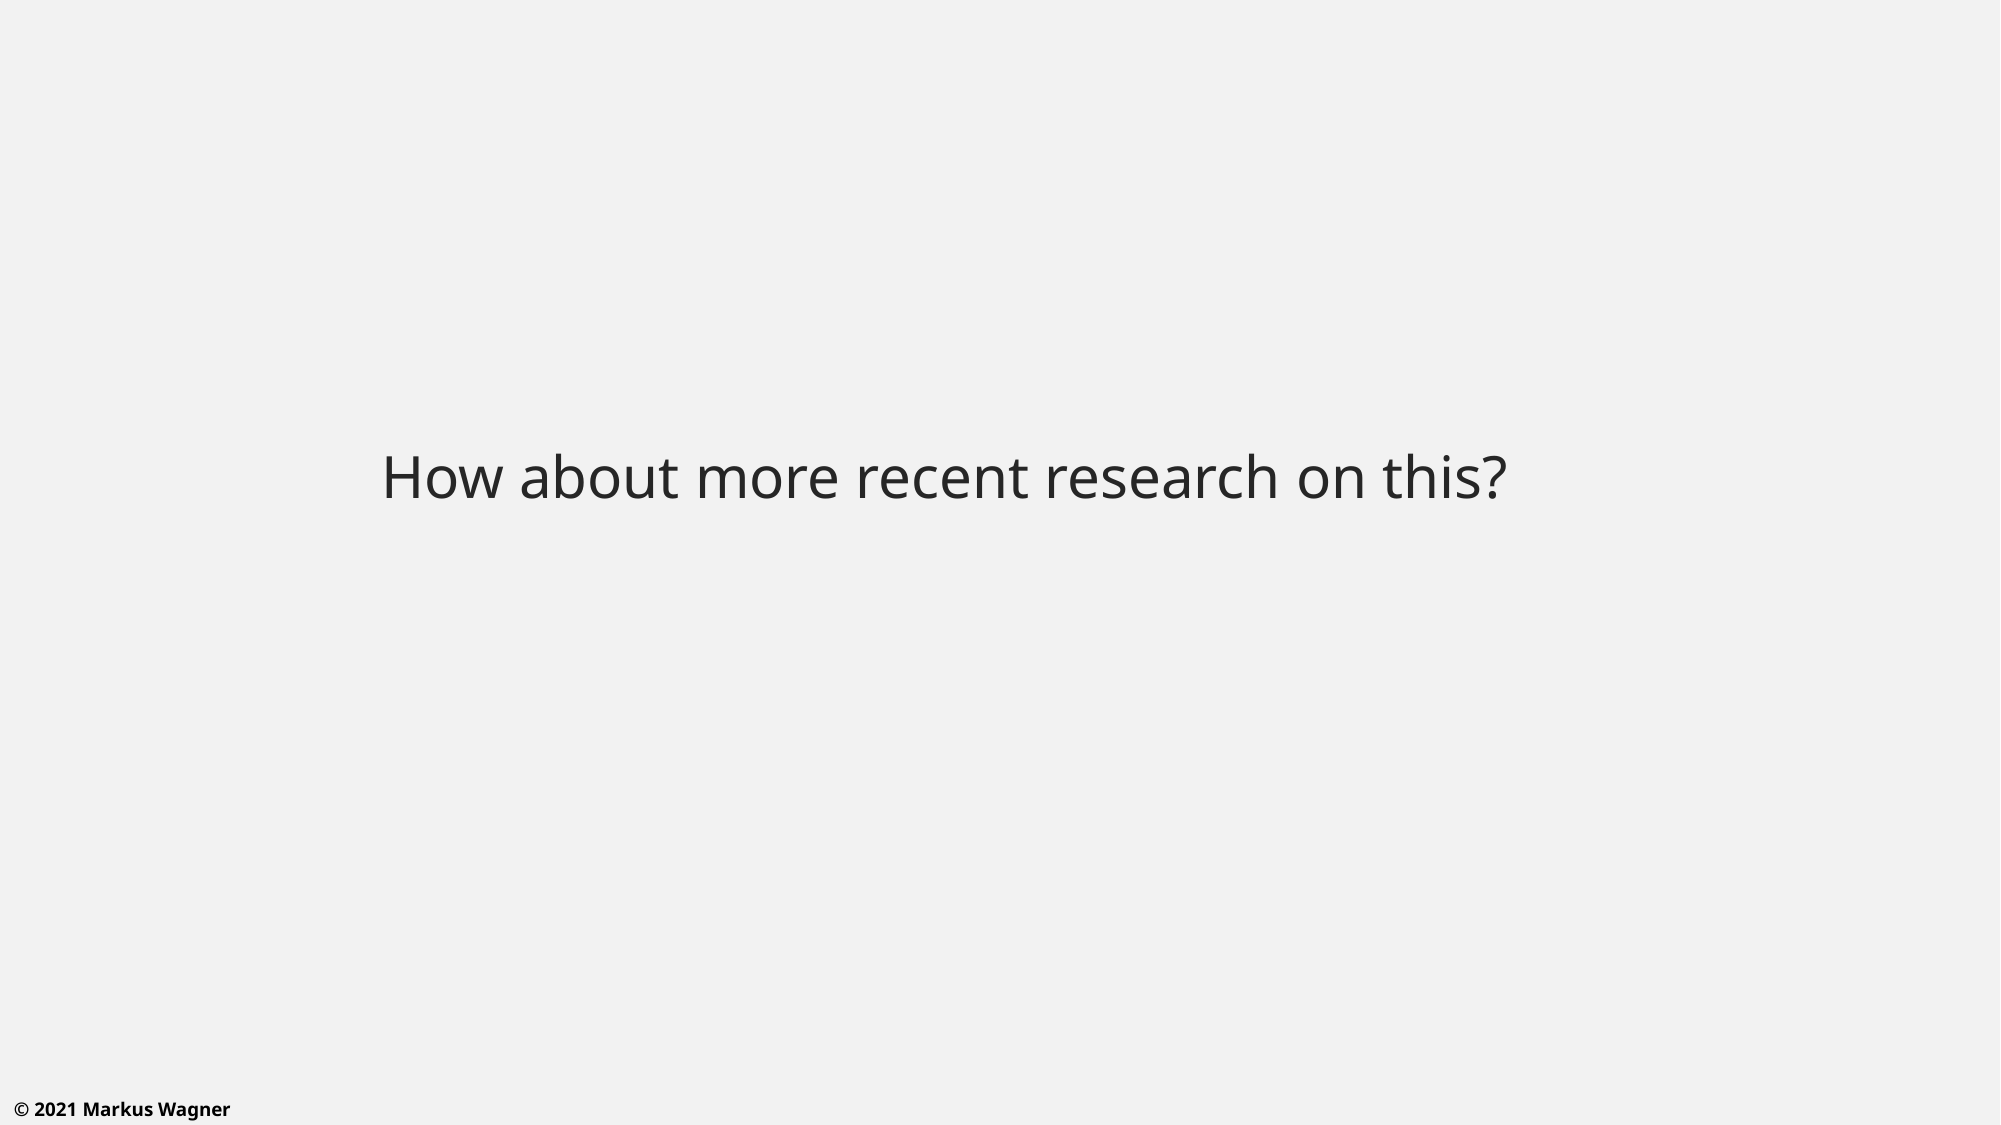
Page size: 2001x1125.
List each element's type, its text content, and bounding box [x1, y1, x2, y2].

list How about more recent research on this? [366, 432, 1634, 560]
